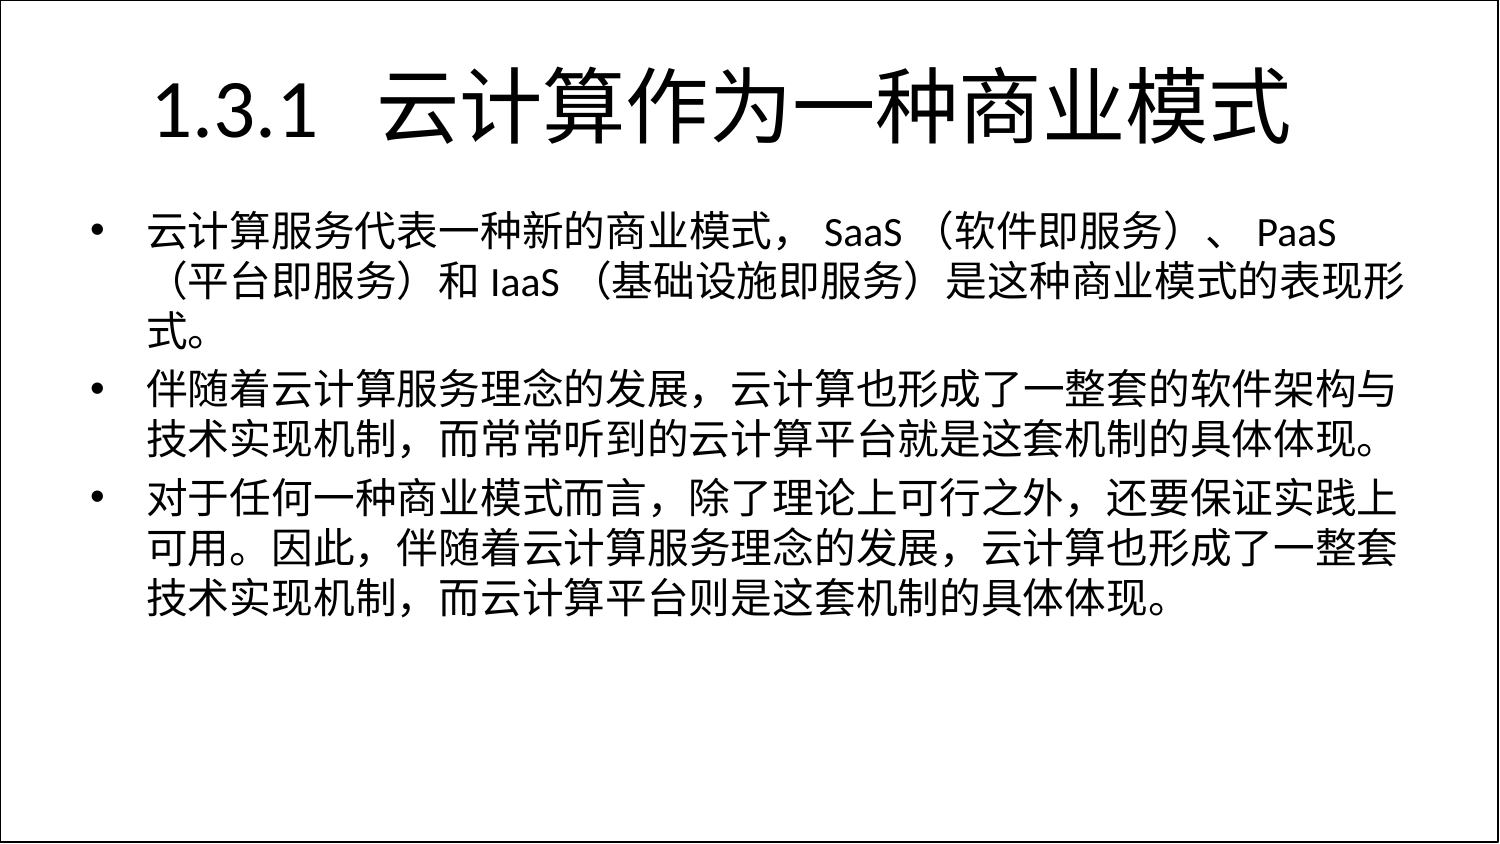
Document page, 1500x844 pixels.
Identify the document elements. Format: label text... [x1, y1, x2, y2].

list 云计算服务代表一种新的商业模式，SaaS（软件即服务）、PaaS（平台即服务）和IaaS（基础设施即服务）是这种商业模式的表现形式。 伴随着云计算服务理念的发展，云计算也形成了一整套的软件架构与技术实现机制，而常常听到的云计算平台就是这套机制的具体体现。 对于任何一种商业模式而言，除了理论上可行之外，还要保证实践上可用。因此，伴随着云计算服务理念的发展，云计算也形成了一整套技术实现机制，而云计算平台则是这套机制的具体体现。 [75, 196, 1425, 754]
title 1.3.1 云计算作为一种商业模式 [75, 33, 1425, 175]
